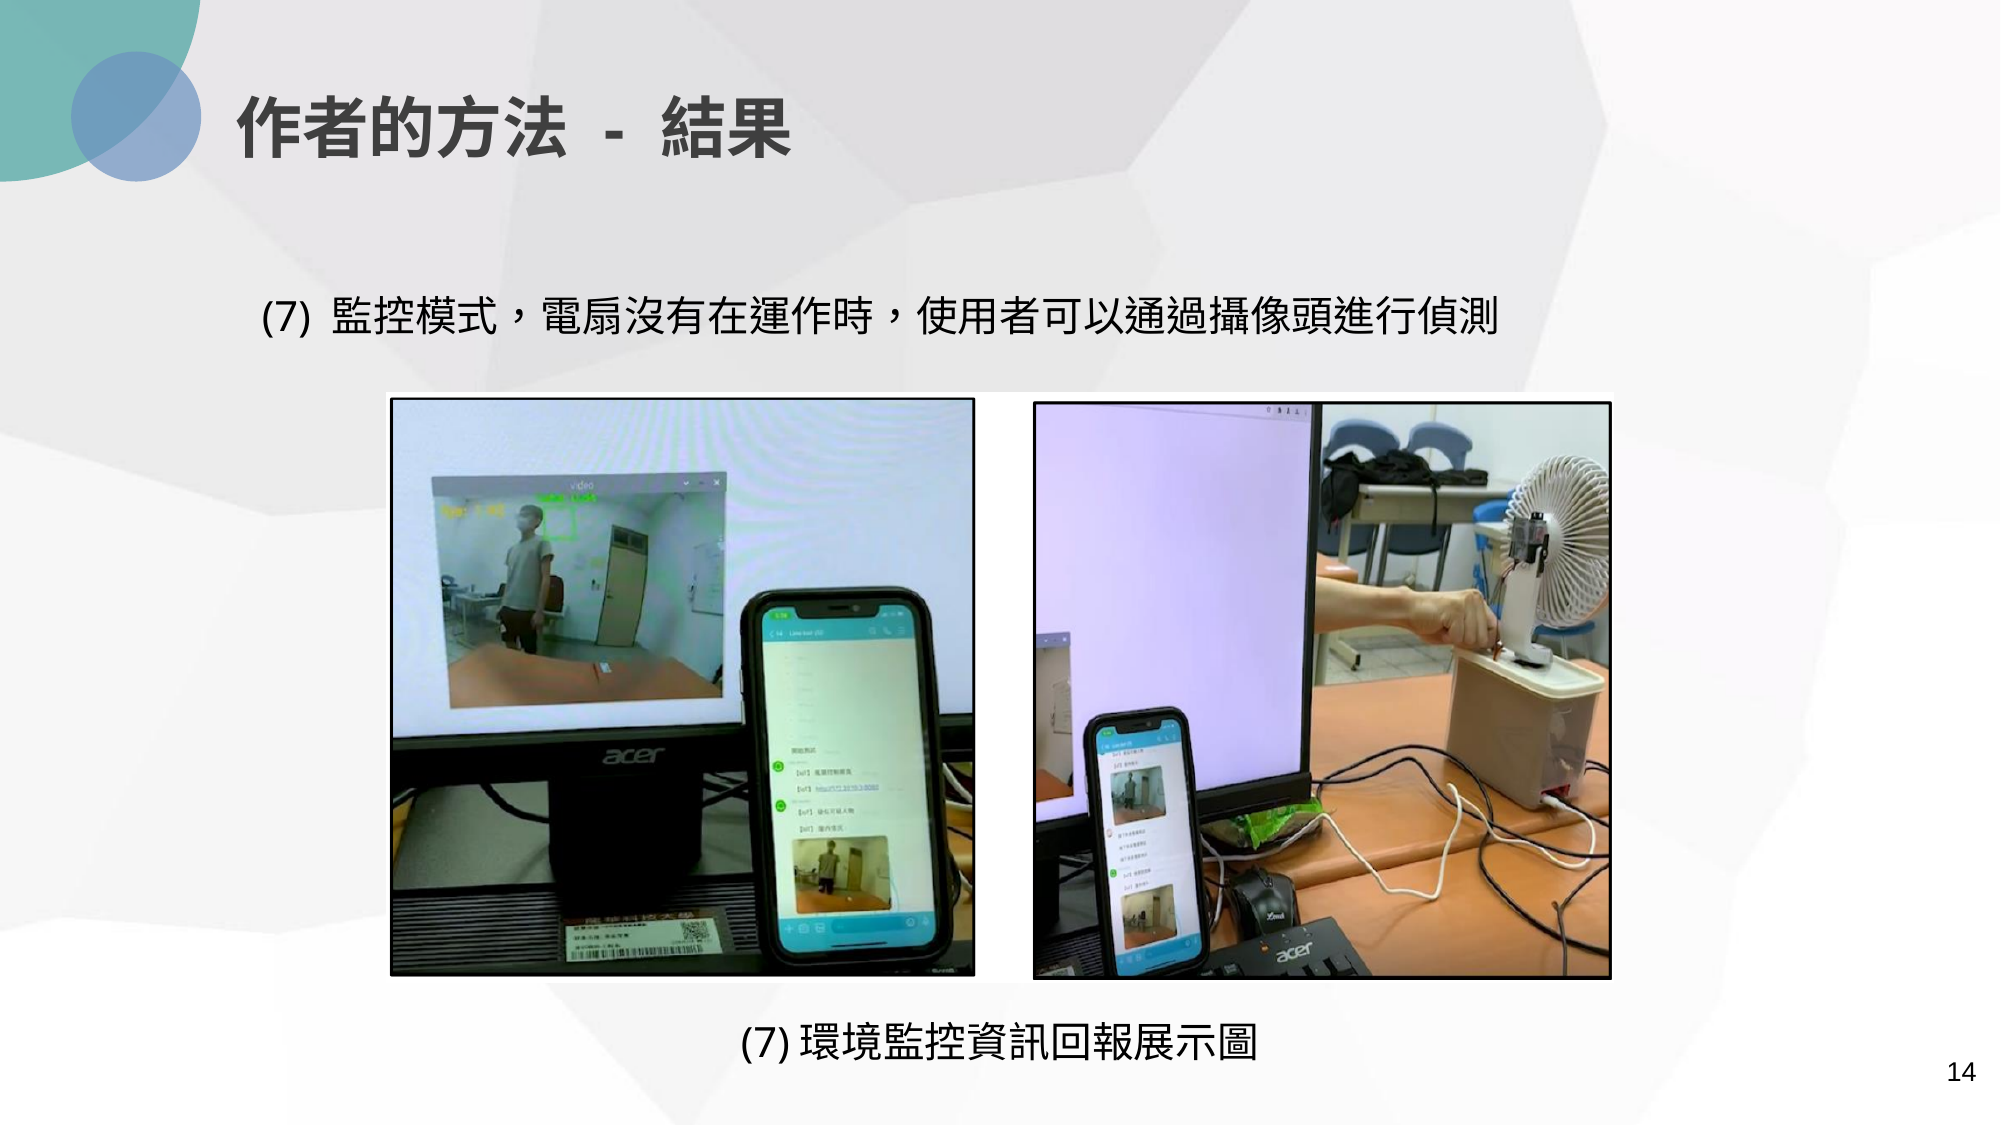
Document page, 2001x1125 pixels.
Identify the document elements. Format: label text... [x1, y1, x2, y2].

text_box [0, 0, 201, 182]
text_box [71, 51, 202, 182]
text_box 作者的方法 - 結果 [220, 78, 992, 175]
slide_number 14 [1871, 1038, 1992, 1125]
text_box (7) 監控模式，電扇沒有在運作時，使用者可以通過攝像頭進行偵測 [246, 257, 1753, 348]
picture [0, 0, 2001, 1125]
text_box (7)環境監控資訊回報展示圖 [645, 991, 1355, 1074]
